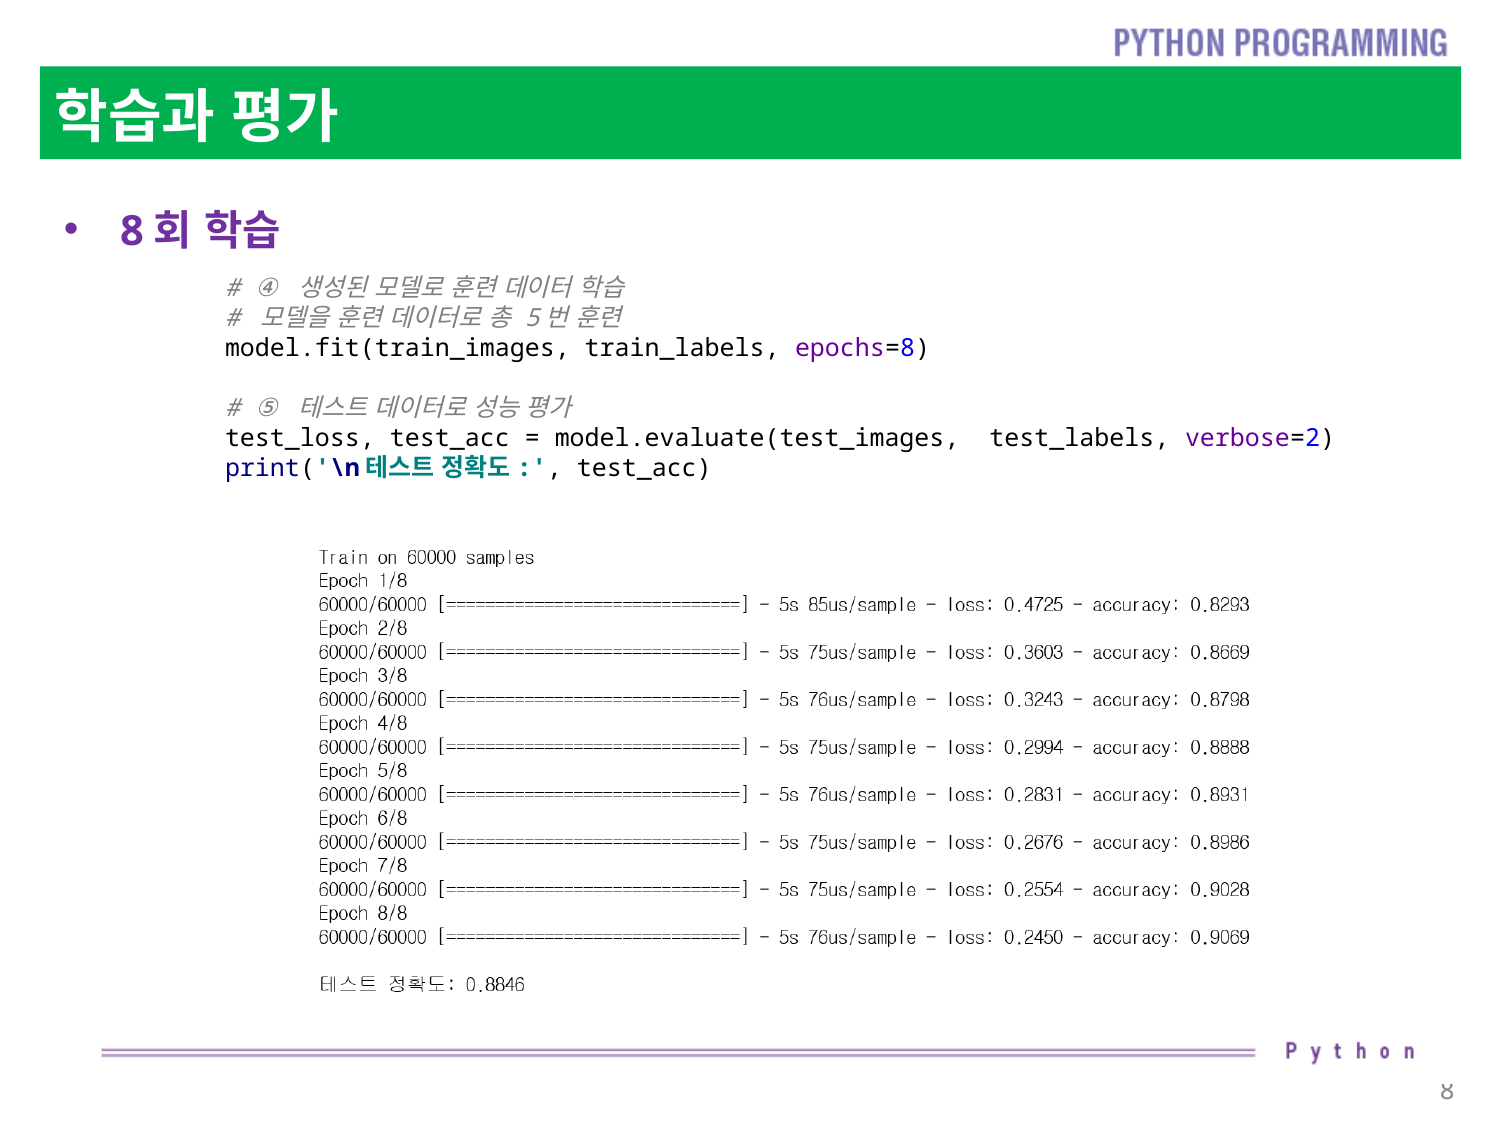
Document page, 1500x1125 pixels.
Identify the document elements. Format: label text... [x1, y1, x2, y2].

picture [1106, 13, 1462, 66]
slide_number 8 [1119, 1071, 1470, 1112]
text_box # ④ 생성된 모델로 훈련 데이터 학습 # 모델을 훈련 데이터로 총 5번 훈련 model.fit(train_images, train_labels, epochs=8) # ⑤ 테스트 데이터로 성능 평가 test_loss, test_acc = model.evaluate(test_images, test_labels, verbose=2) print('\n테스트 정확도:', test_acc) [209, 264, 1350, 529]
picture [307, 540, 1263, 1001]
list 8회 학습 [48, 195, 1461, 1041]
title 학습과 평가 [39, 76, 1444, 152]
picture [18, 1020, 1483, 1084]
